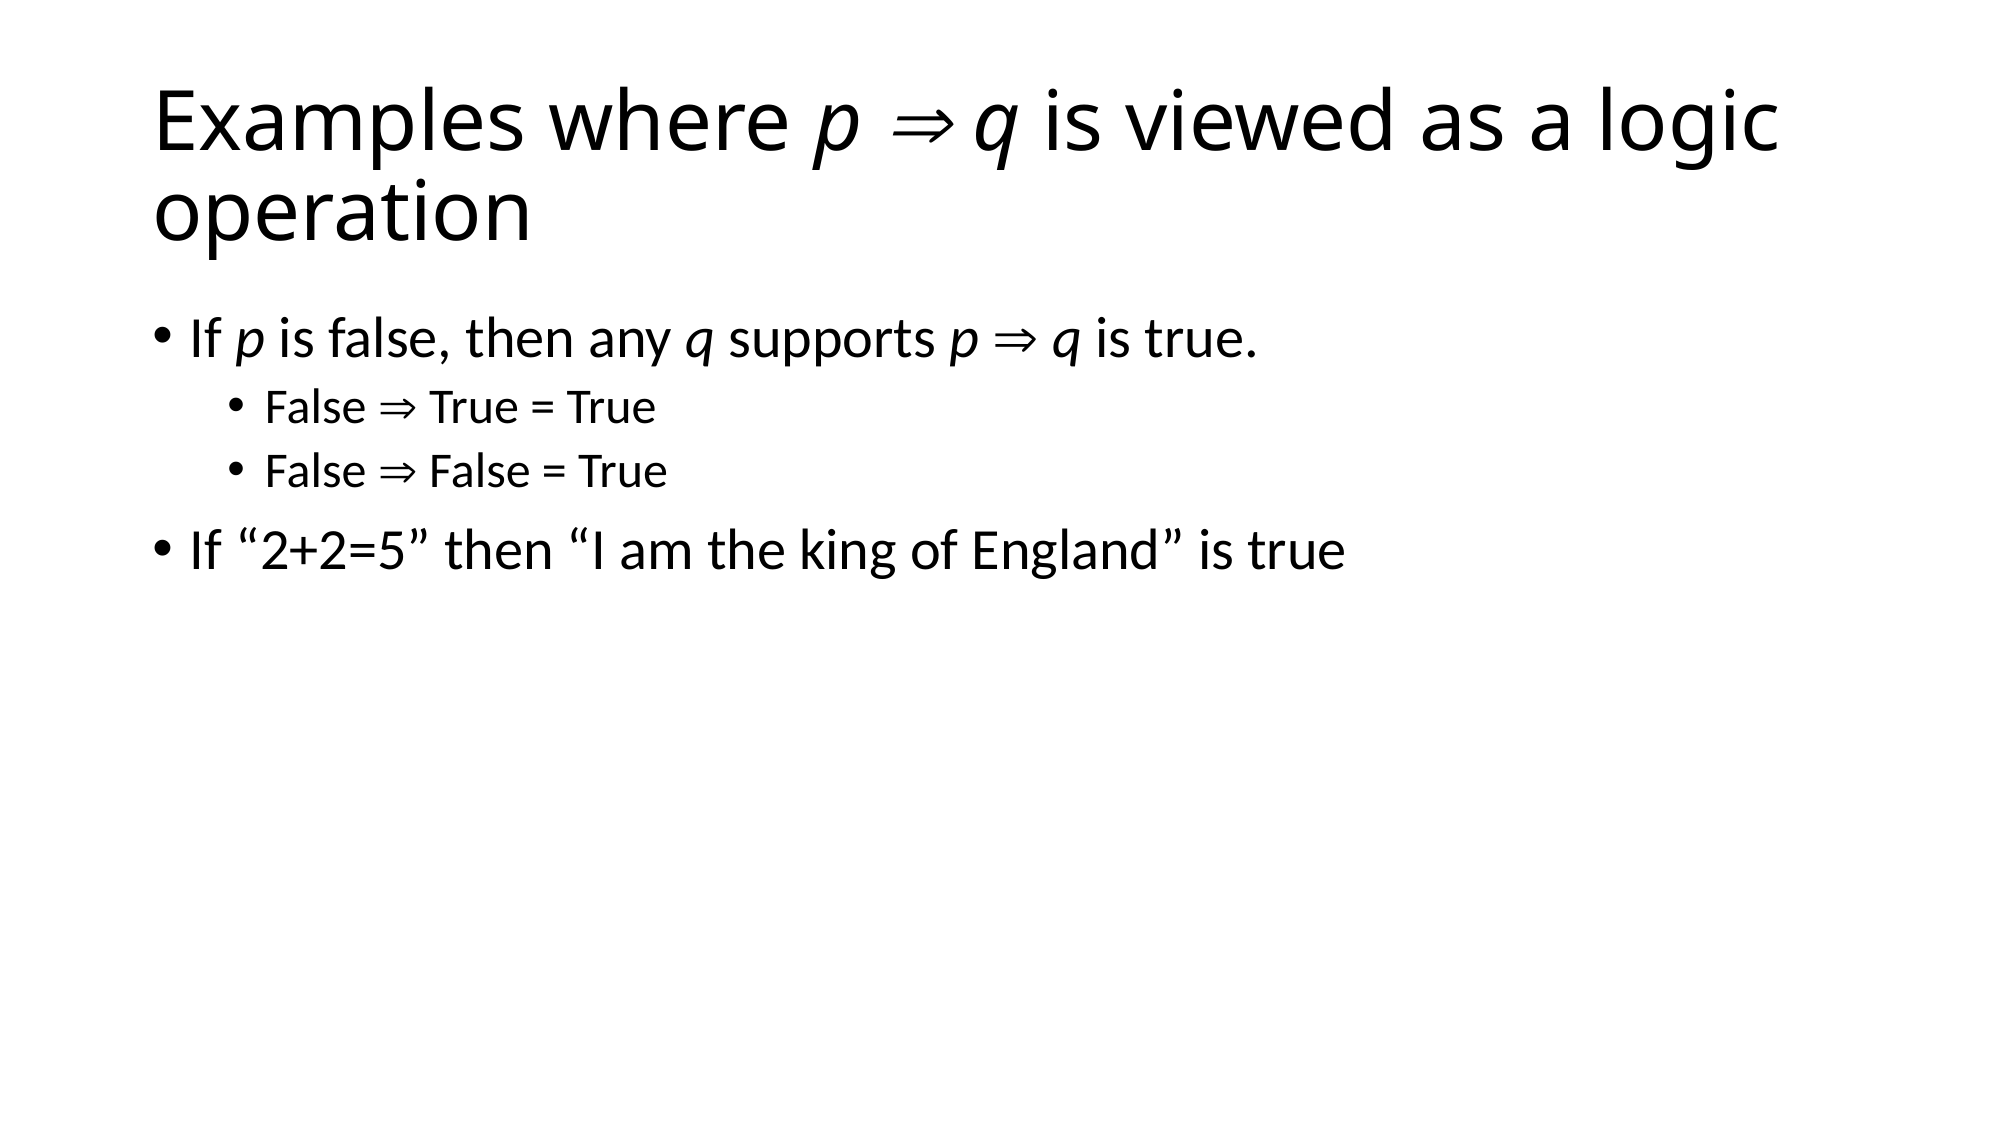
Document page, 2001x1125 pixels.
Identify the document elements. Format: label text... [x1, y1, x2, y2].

list If p is false, then any q supports p  q is true. False  True = True False  False = True If “2+2=5” then “I am the king of England” is true [137, 299, 1863, 1014]
title Examples where p  q is viewed as a logic operation [137, 59, 1863, 278]
